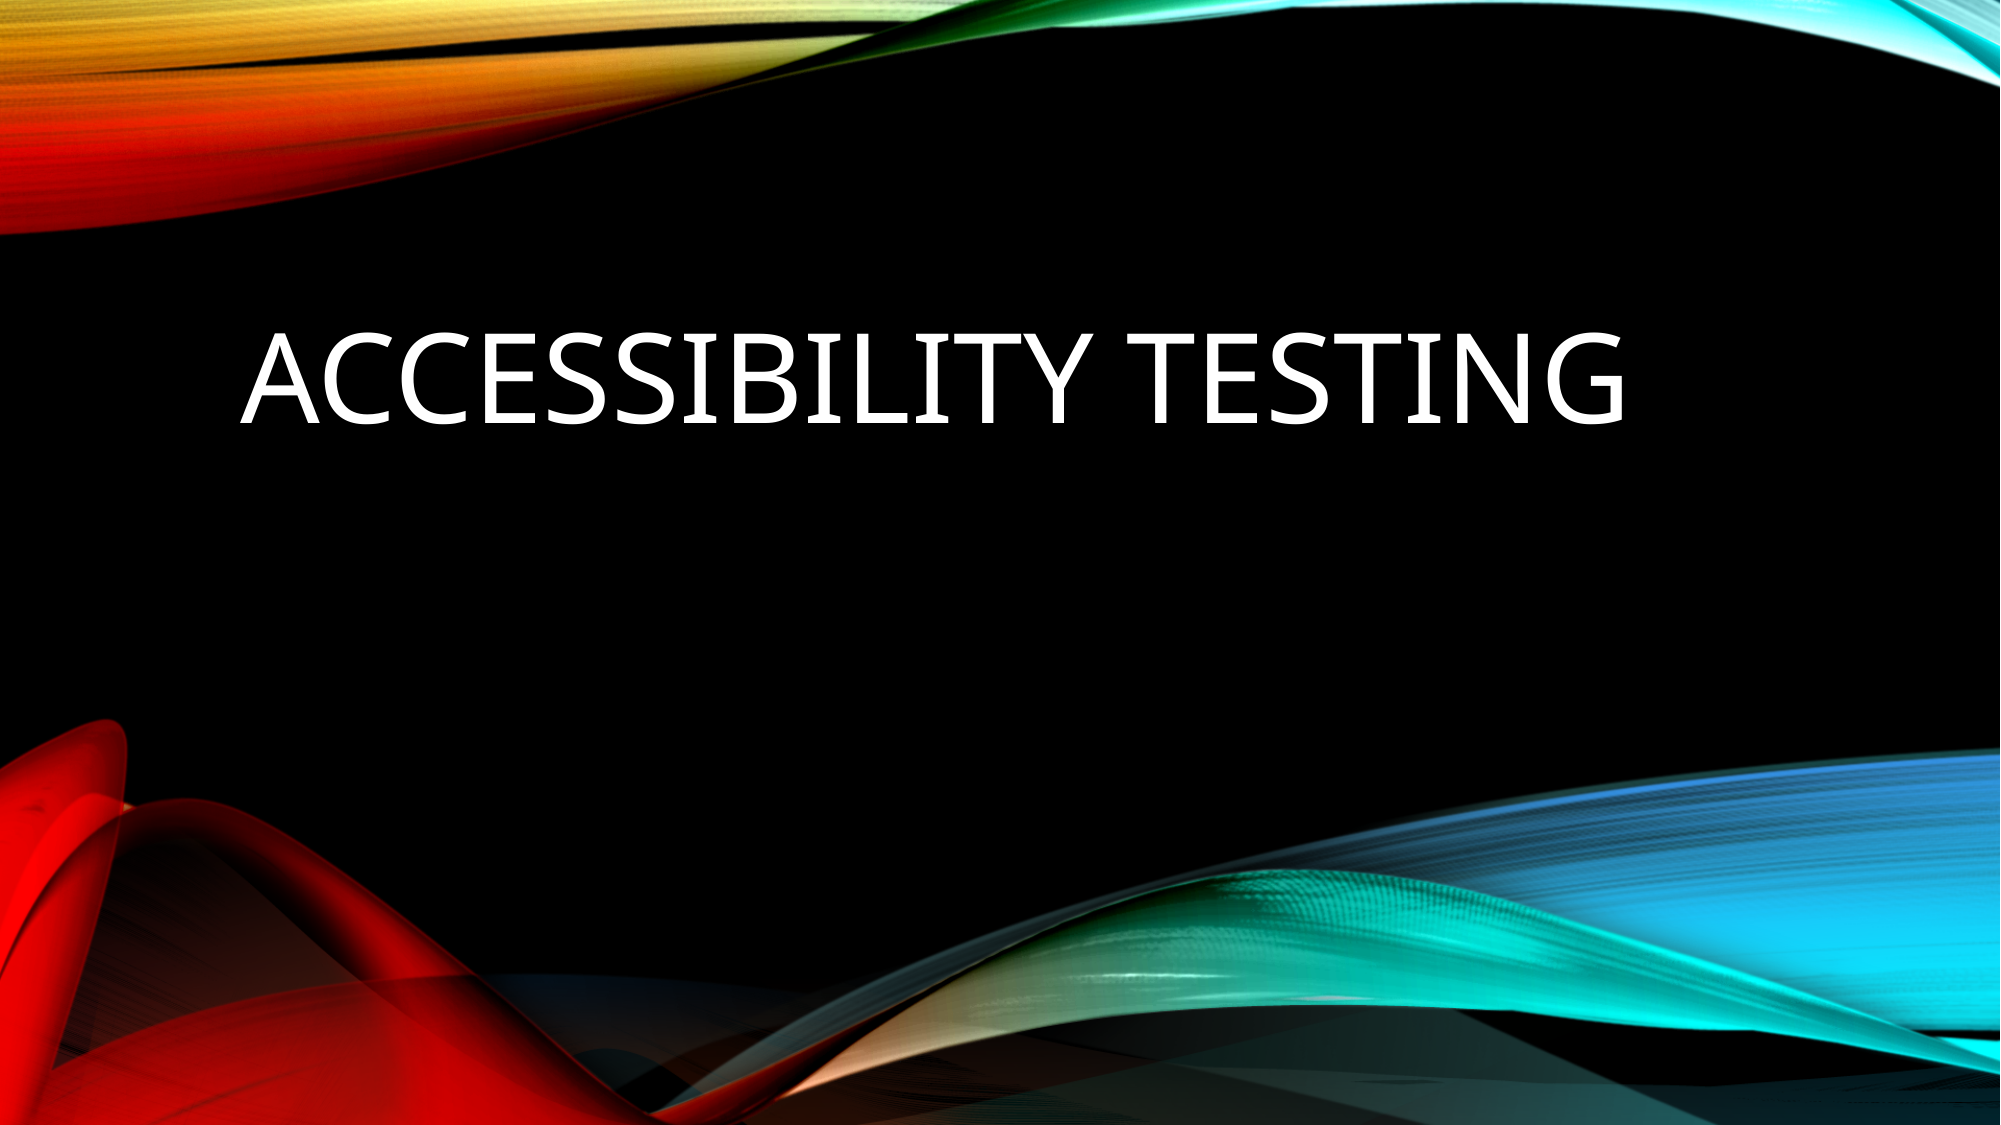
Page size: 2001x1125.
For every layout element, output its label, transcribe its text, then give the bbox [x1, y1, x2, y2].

title Accessibility Testing [225, 295, 1775, 459]
picture [0, 0, 2000, 237]
picture [0, 717, 2000, 1125]
